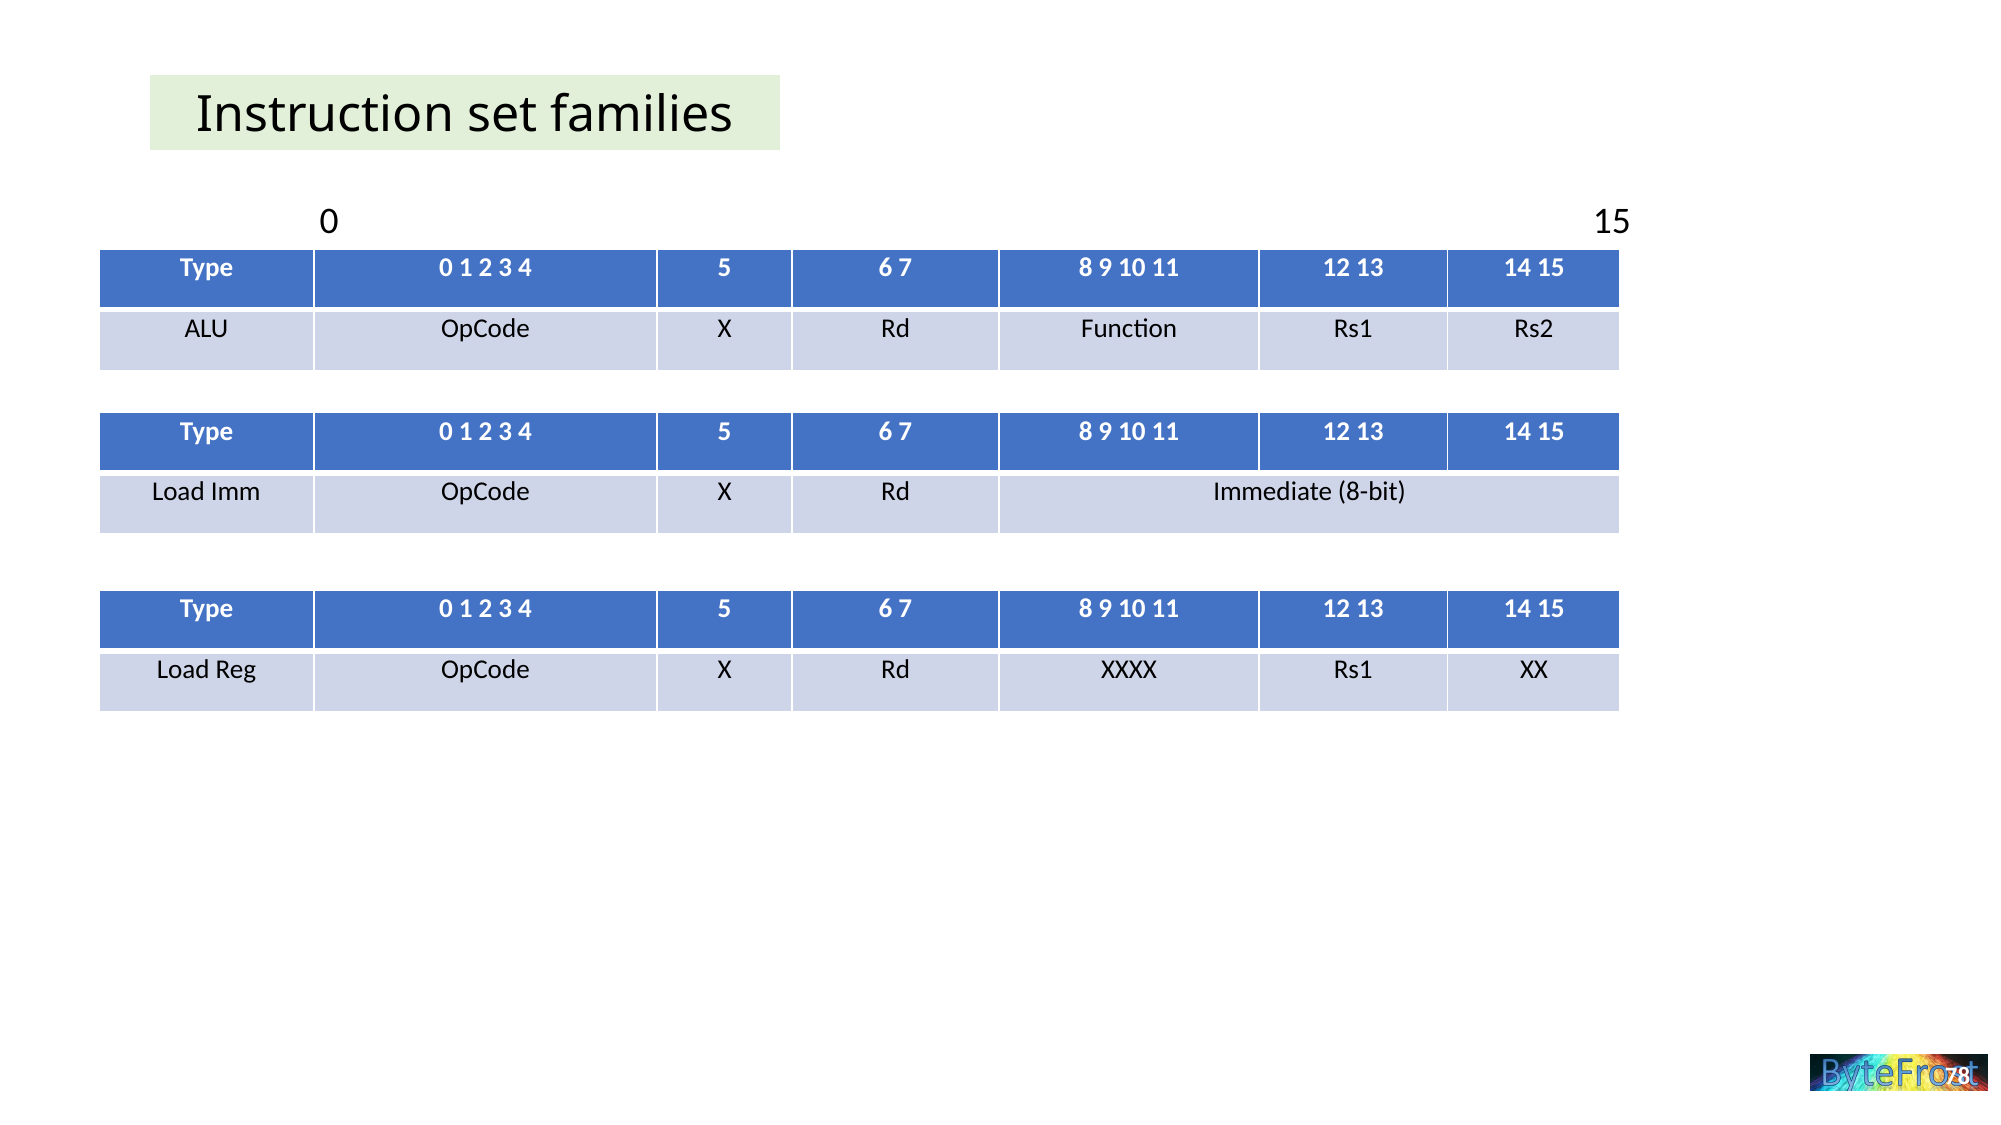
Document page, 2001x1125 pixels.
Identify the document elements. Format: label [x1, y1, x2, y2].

table_cell [1000, 312, 1258, 370]
table_cell [100, 654, 313, 711]
table_header [1448, 591, 1619, 648]
table_header [100, 413, 313, 470]
table_cell [1260, 654, 1447, 711]
table_header [1448, 413, 1619, 470]
table_header [1260, 413, 1447, 470]
table_header [1260, 250, 1447, 307]
table_cell [658, 476, 791, 533]
table_header [793, 413, 998, 470]
table_cell [1260, 312, 1447, 370]
table_header [315, 413, 656, 470]
table_header [100, 591, 313, 648]
table_cell [793, 476, 998, 533]
table_header [793, 250, 998, 307]
table_cell [658, 312, 791, 370]
title [150, 75, 780, 150]
text_box [304, 188, 1650, 248]
table_cell [315, 476, 656, 533]
table_header [100, 250, 313, 307]
table_header [315, 250, 656, 307]
table_cell [1448, 312, 1619, 370]
table_cell [315, 312, 656, 370]
table_header [1260, 591, 1447, 648]
table_cell [1000, 476, 1619, 533]
table_cell [793, 312, 998, 370]
table_header [658, 250, 791, 307]
table_header [1448, 250, 1619, 307]
table_header [1000, 413, 1258, 470]
table_cell [658, 654, 791, 711]
table_cell [100, 476, 313, 533]
table_cell [315, 654, 656, 711]
table_header [1000, 250, 1258, 307]
table_cell [100, 312, 313, 370]
table_header [658, 591, 791, 648]
table_header [793, 591, 998, 648]
picture [1810, 1054, 1988, 1091]
table_cell [1448, 654, 1619, 711]
text_box [1535, 1044, 1986, 1105]
table_cell [793, 654, 998, 711]
table_header [315, 591, 656, 648]
table_cell [1000, 654, 1258, 711]
table_header [1000, 591, 1258, 648]
table_header [658, 413, 791, 470]
